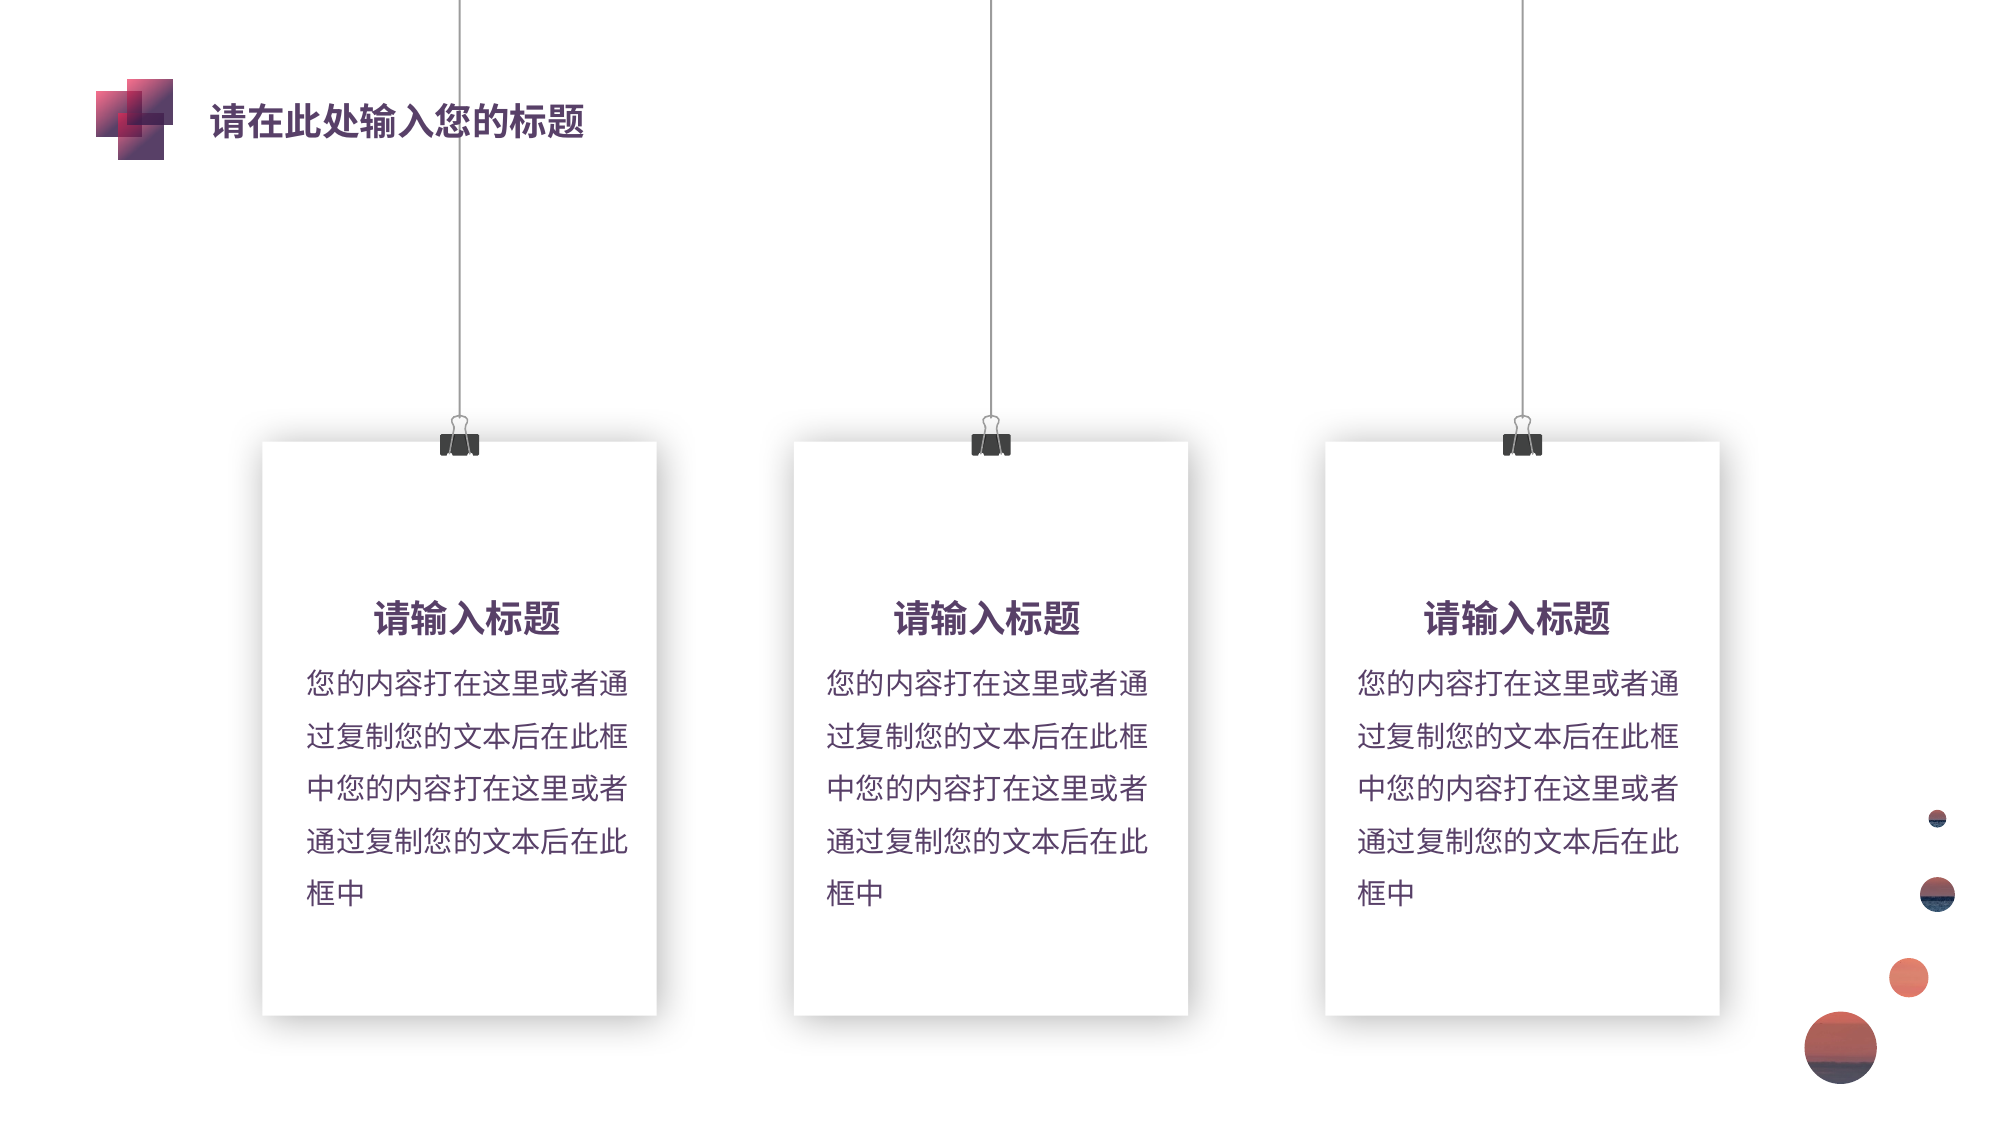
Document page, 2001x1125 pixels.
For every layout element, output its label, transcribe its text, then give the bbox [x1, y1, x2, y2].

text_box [96, 79, 173, 160]
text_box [826, 587, 1221, 986]
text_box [1325, 0, 1720, 1016]
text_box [1804, 809, 1955, 1084]
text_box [306, 587, 702, 986]
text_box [1357, 587, 1752, 986]
text_box 请在此处输入您的标题 [194, 91, 262, 151]
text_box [793, 0, 1189, 1016]
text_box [262, 0, 657, 1016]
